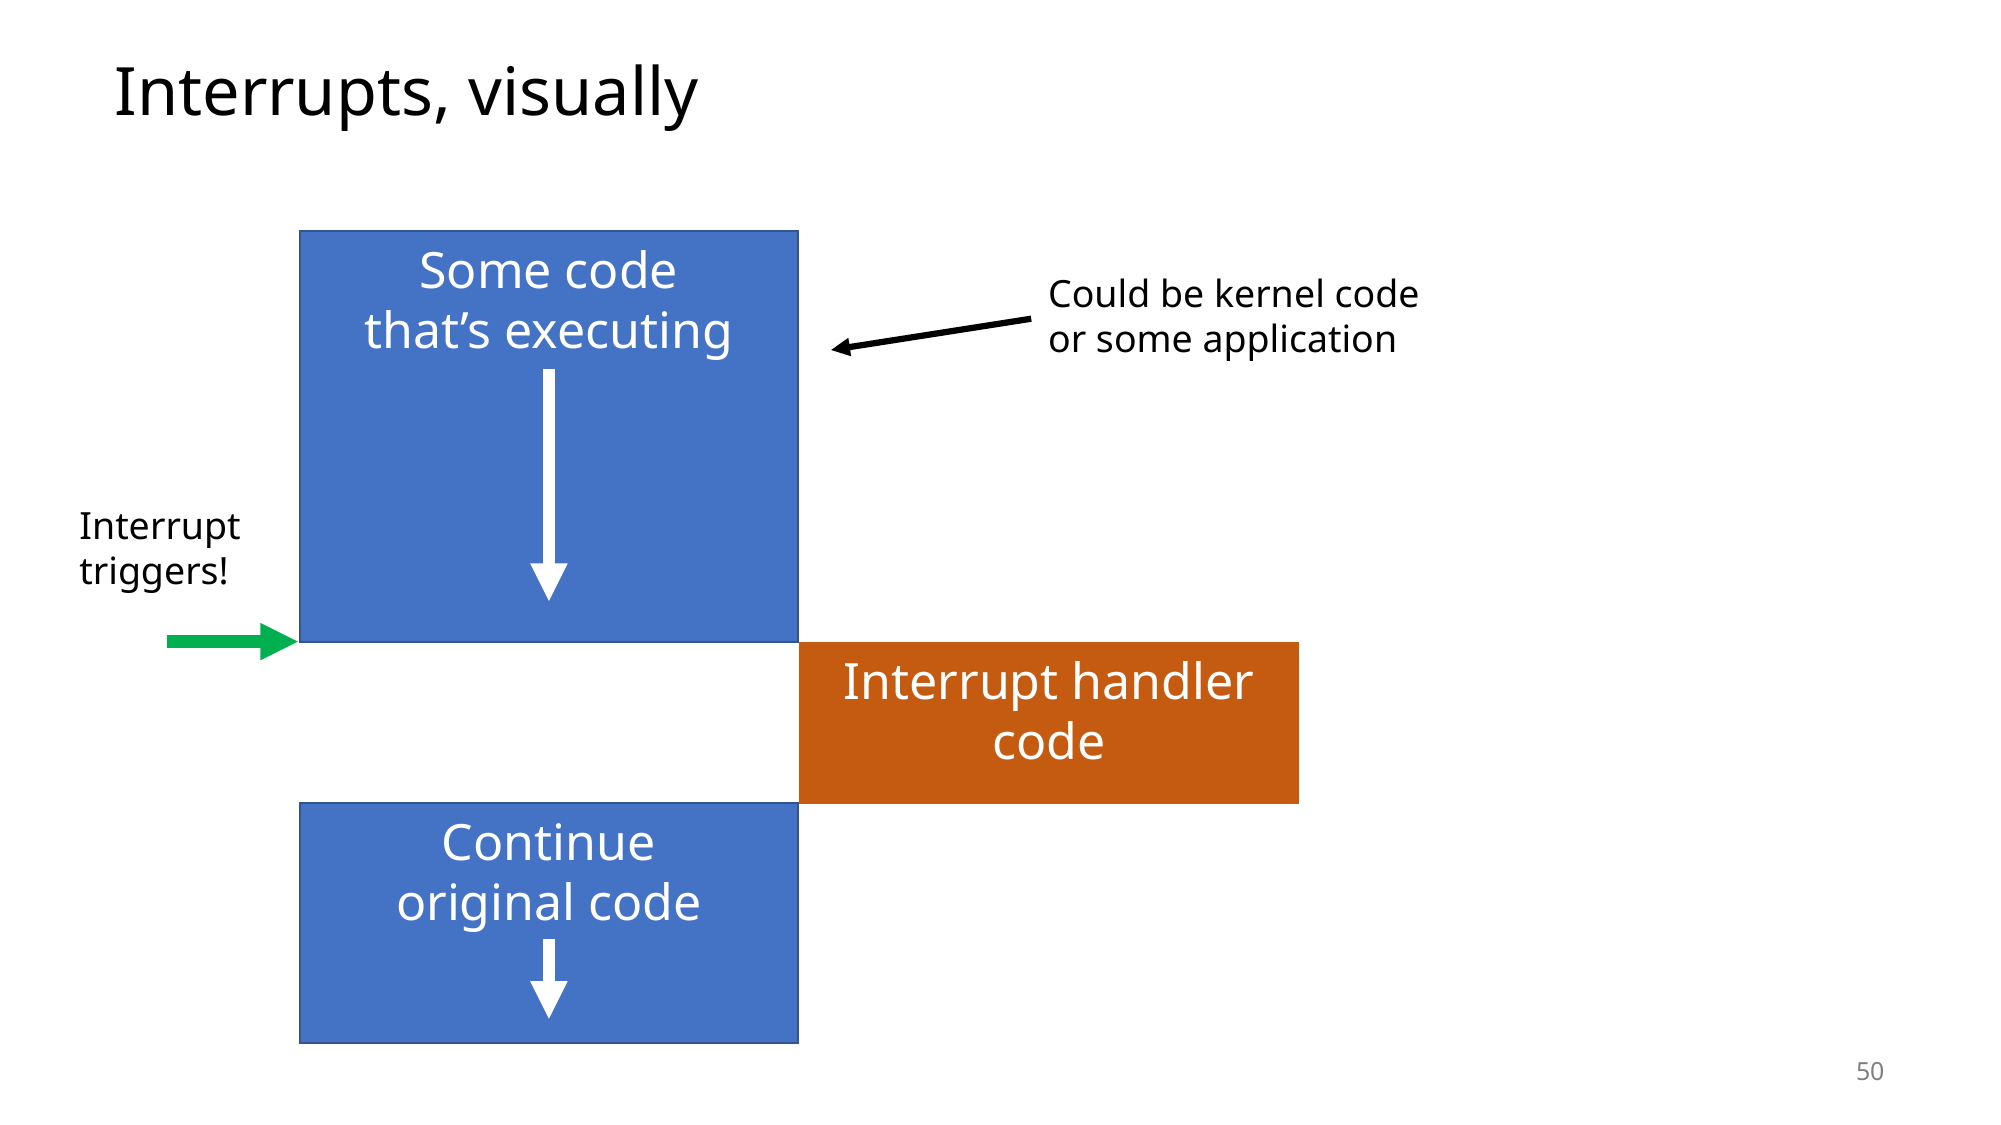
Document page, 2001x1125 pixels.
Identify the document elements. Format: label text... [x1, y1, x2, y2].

text_box Continue original code [299, 802, 799, 1044]
text_box Some code that’s executing [299, 230, 799, 643]
title Interrupts, visually [99, 37, 1900, 150]
text_box Could be kernel code or some application [1033, 262, 1480, 368]
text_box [831, 318, 1032, 350]
text_box Interrupt handler code [799, 642, 1299, 804]
text_box Interrupt triggers! [64, 494, 300, 600]
slide_number 50 [1749, 1042, 1900, 1103]
